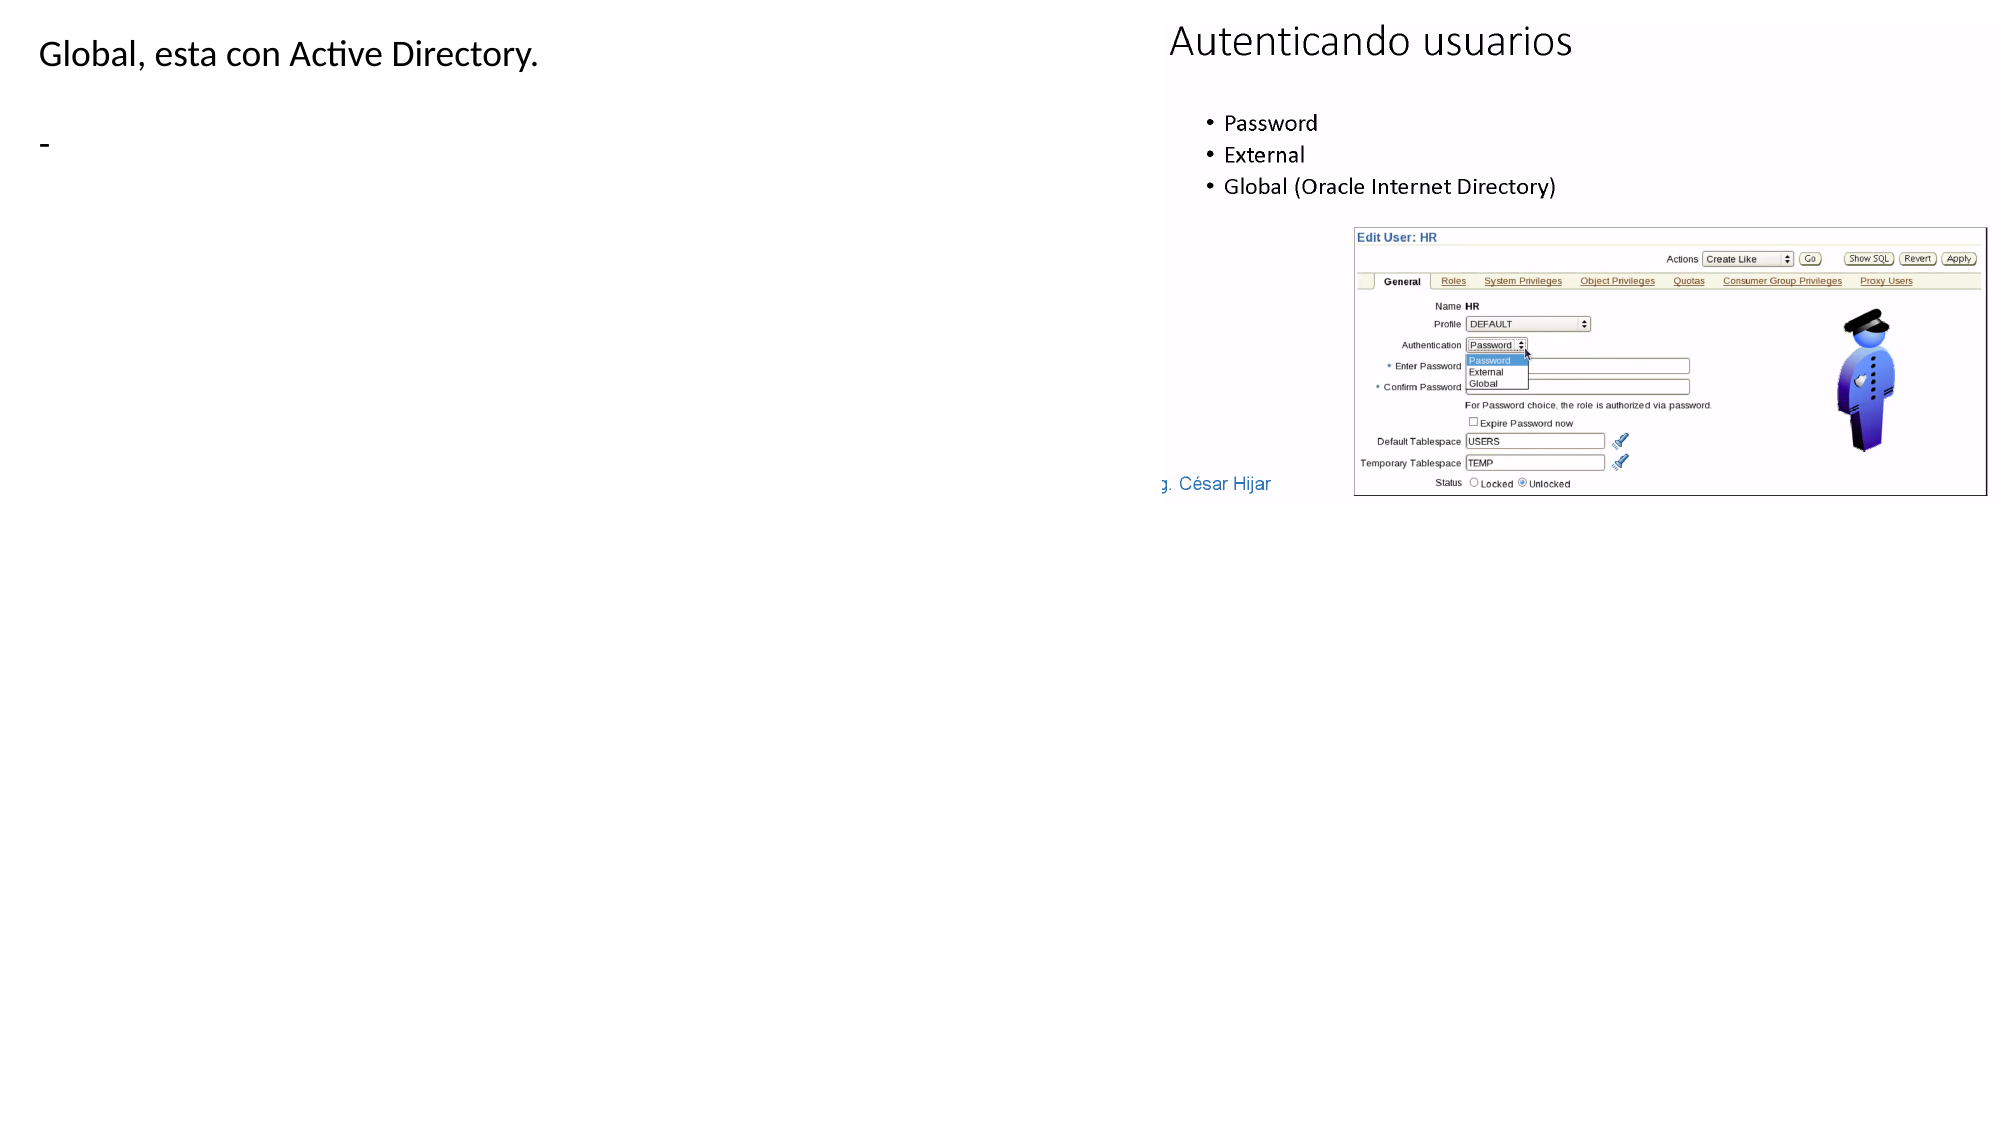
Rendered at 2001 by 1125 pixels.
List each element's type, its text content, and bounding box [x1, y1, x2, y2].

picture [1161, 21, 2000, 504]
text_box Global, esta con Active Directory. - [24, 21, 1024, 172]
